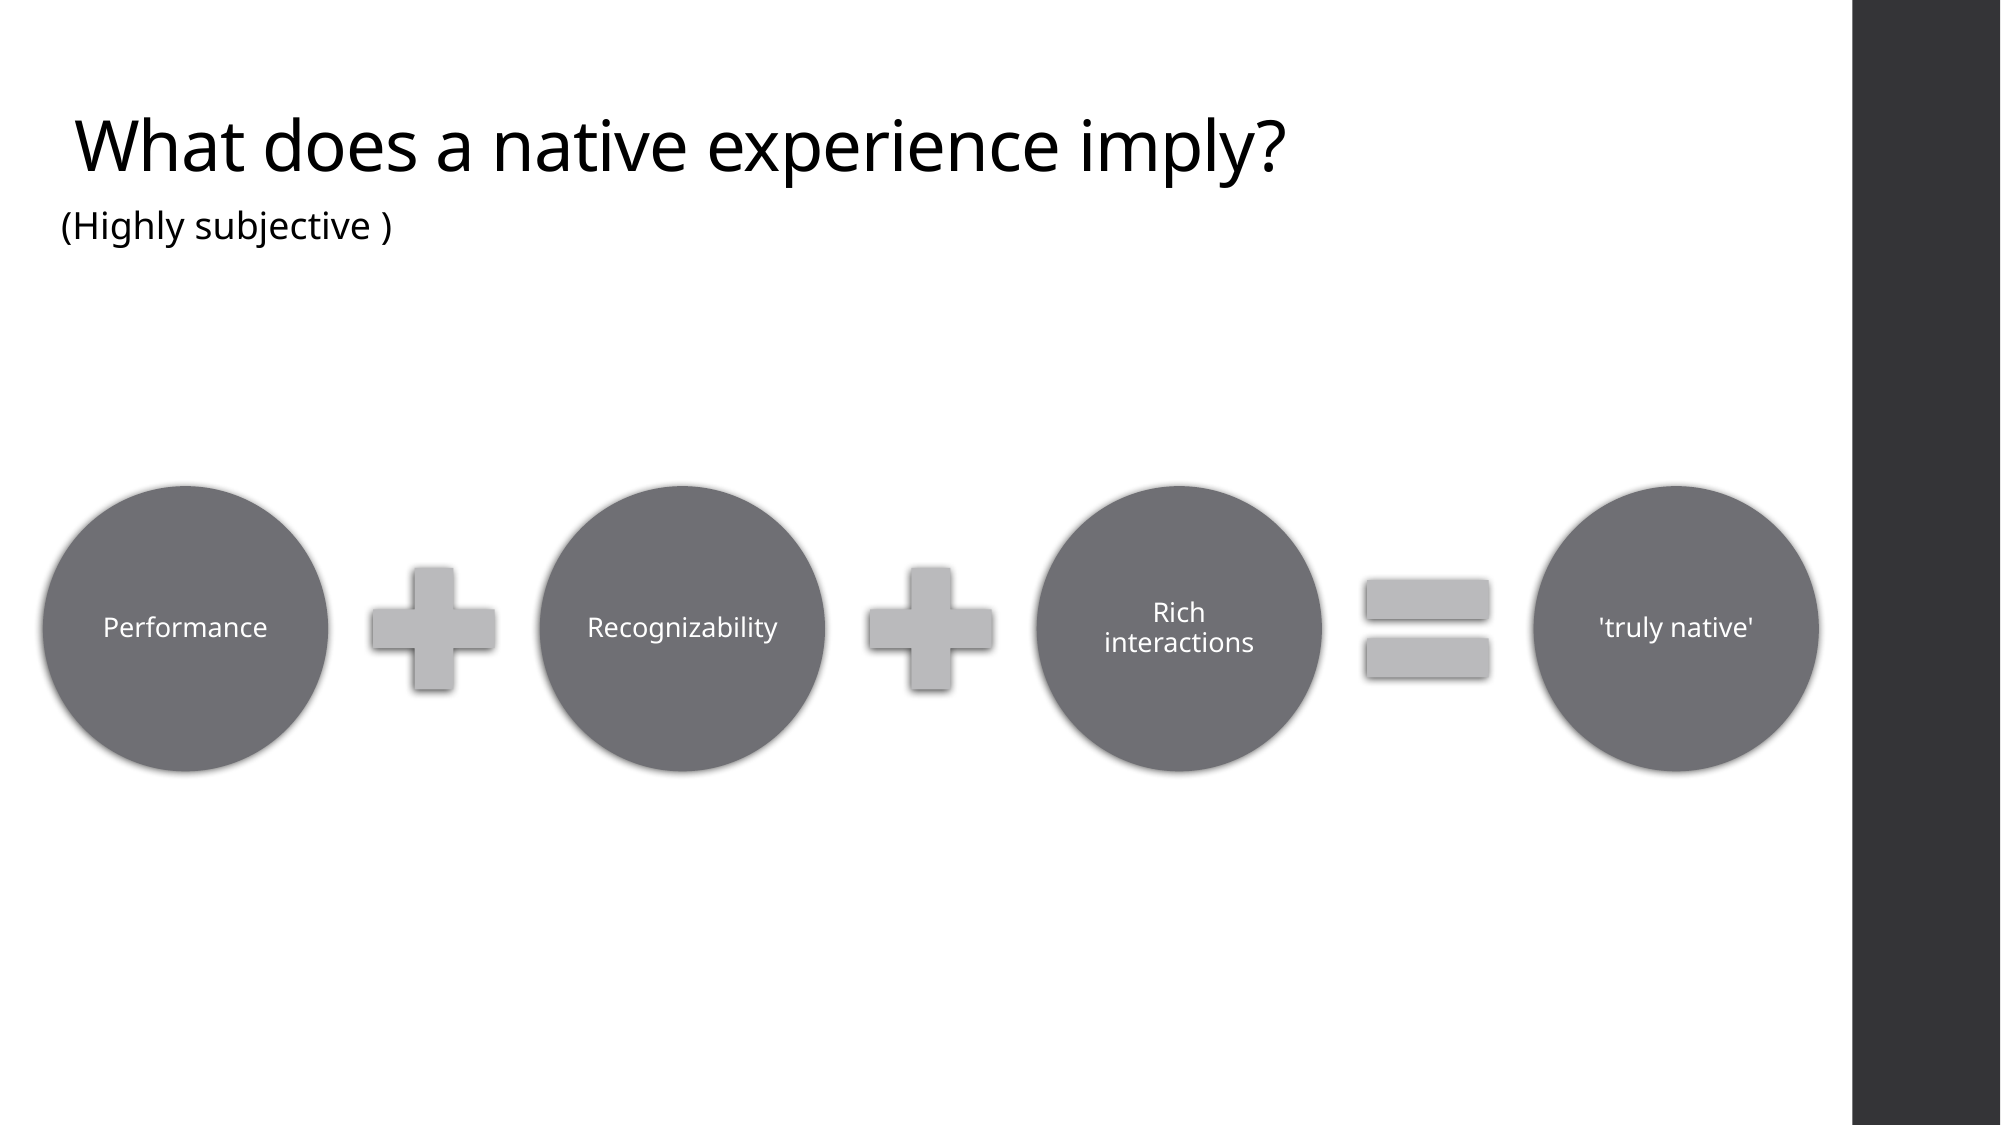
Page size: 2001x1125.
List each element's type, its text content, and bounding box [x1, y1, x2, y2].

text_box (Highly subjective ) [46, 194, 408, 250]
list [41, 254, 1820, 1003]
title What does a native experience imply? [59, 39, 1356, 195]
